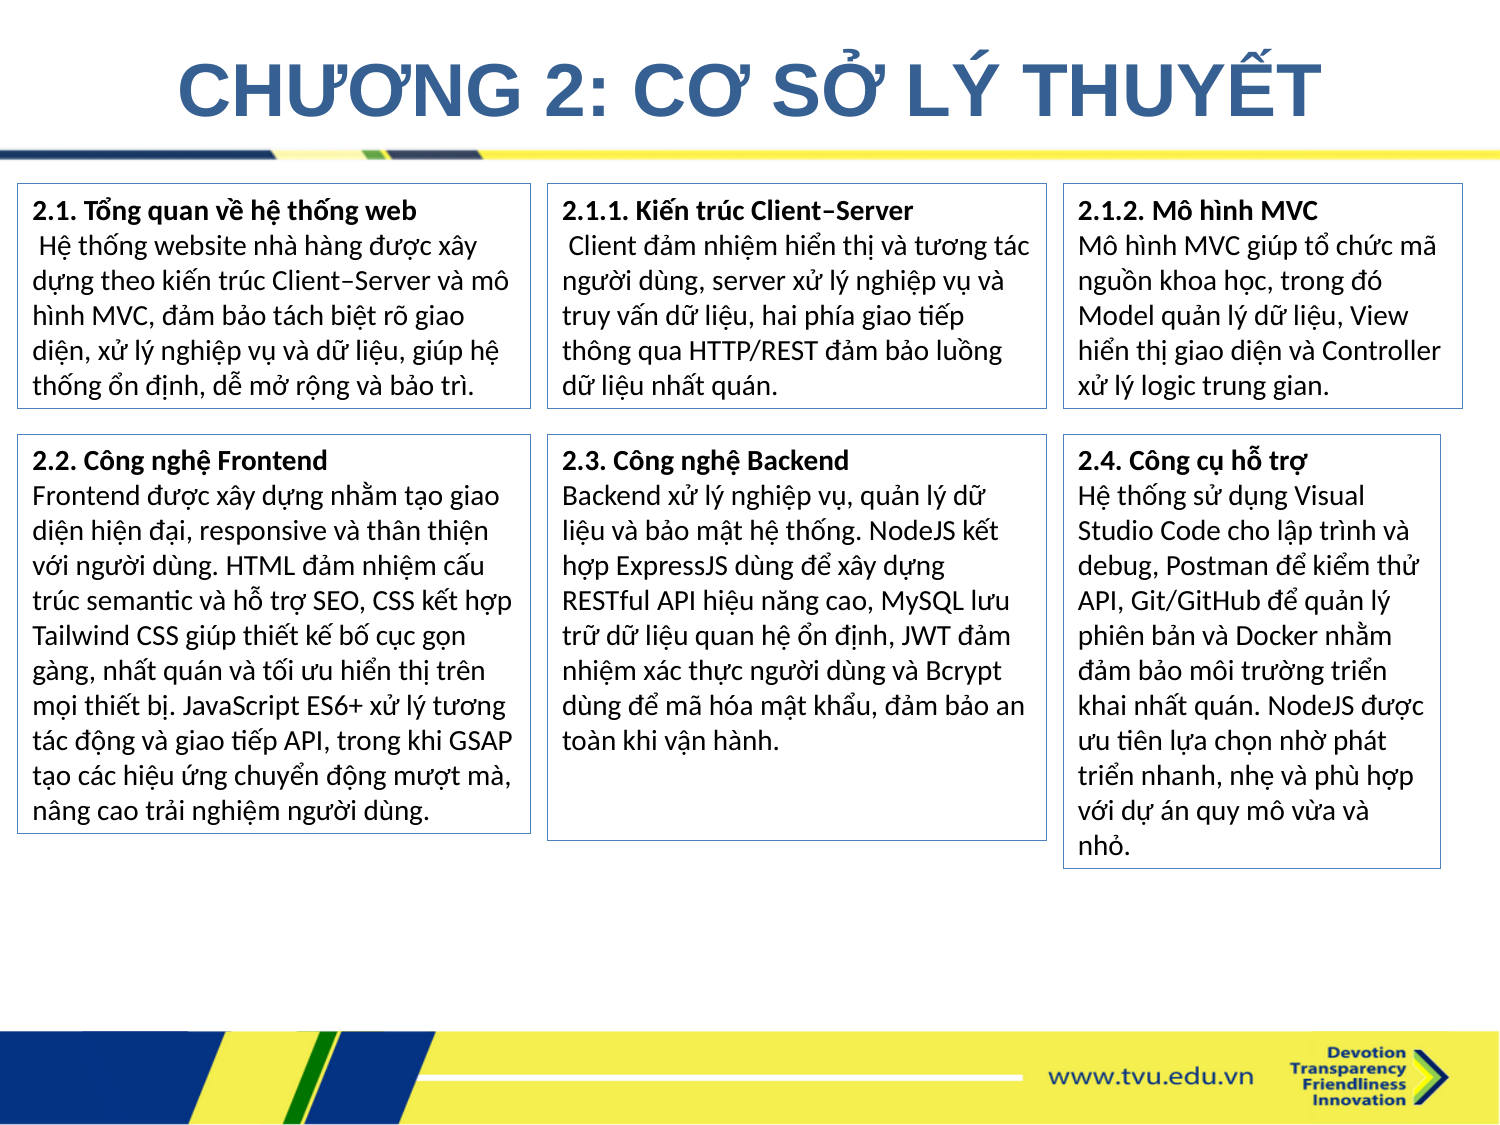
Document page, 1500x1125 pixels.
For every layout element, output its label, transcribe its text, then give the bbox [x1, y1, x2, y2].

text_box 2.1.1. Kiến trúc Client–Server Client đảm nhiệm hiển thị và tương tác người dùng, server xử lý nghiệp vụ và truy vấn dữ liệu, hai phía giao tiếp thông qua HTTP/REST đảm bảo luồng dữ liệu nhất quán. [547, 183, 1047, 409]
picture [0, 1031, 1500, 1125]
text_box 2.2. Công nghệ Frontend Frontend được xây dựng nhằm tạo giao diện hiện đại, responsive và thân thiện với người dùng. HTML đảm nhiệm cấu trúc semantic và hỗ trợ SEO, CSS kết hợp Tailwind CSS giúp thiết kế bố cục gọn gàng, nhất quán và tối ưu hiển thị trên mọi thiết bị. JavaScript ES6+ xử lý tương tác động và giao tiếp API, trong khi GSAP tạo các hiệu ứng chuyển động mượt mà, nâng cao trải nghiệm người dùng. [17, 434, 531, 834]
text_box 2.1.2. Mô hình MVC Mô hình MVC giúp tổ chức mã nguồn khoa học, trong đó Model quản lý dữ liệu, View hiển thị giao diện và Controller xử lý logic trung gian. [1063, 183, 1463, 409]
title CHƯƠNG 2: CƠ SỞ LÝ THUYẾT [75, 45, 1425, 129]
text_box 2.4. Công cụ hỗ trợ Hệ thống sử dụng Visual Studio Code cho lập trình và debug, Postman để kiểm thử API, Git/GitHub để quản lý phiên bản và Docker nhằm đảm bảo môi trường triển khai nhất quán. NodeJS được ưu tiên lựa chọn nhờ phát triển nhanh, nhẹ và phù hợp với dự án quy mô vừa và nhỏ. [1063, 434, 1441, 869]
text_box 2.1. Tổng quan về hệ thống web Hệ thống website nhà hàng được xây dựng theo kiến trúc Client–Server và mô hình MVC, đảm bảo tách biệt rõ giao diện, xử lý nghiệp vụ và dữ liệu, giúp hệ thống ổn định, dễ mở rộng và bảo trì. [17, 183, 531, 409]
picture [0, 147, 1500, 162]
text_box 2.3. Công nghệ Backend Backend xử lý nghiệp vụ, quản lý dữ liệu và bảo mật hệ thống. NodeJS kết hợp ExpressJS dùng để xây dựng RESTful API hiệu năng cao, MySQL lưu trữ dữ liệu quan hệ ổn định, JWT đảm nhiệm xác thực người dùng và Bcrypt dùng để mã hóa mật khẩu, đảm bảo an toàn khi vận hành. [547, 434, 1047, 841]
